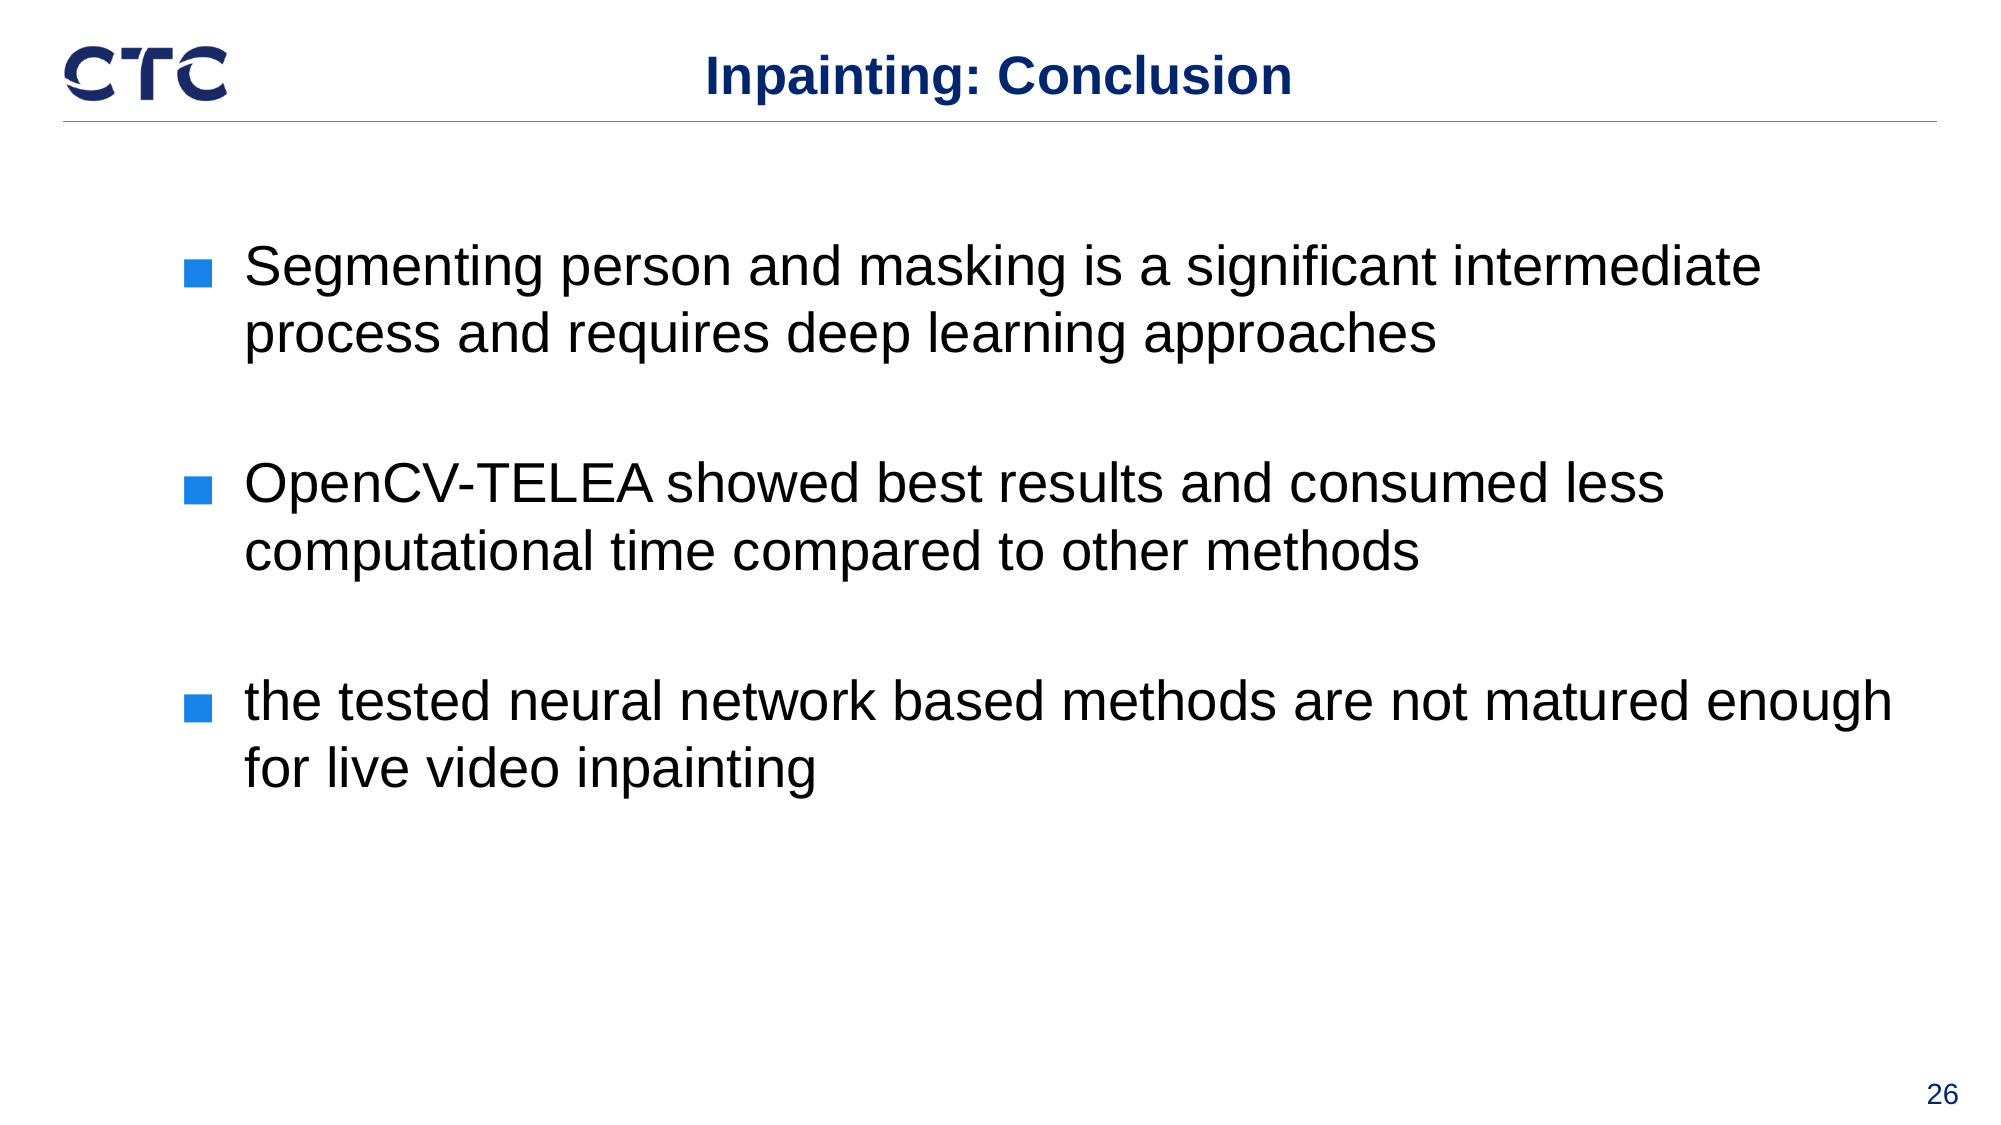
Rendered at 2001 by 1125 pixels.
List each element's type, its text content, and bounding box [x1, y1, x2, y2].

list Segmenting person and masking is a significant intermediate process and requires deep learning approaches OpenCV-TELEA showed best results and consumed less computational time compared to other methods the tested neural network based methods are not matured enough for live video inpainting [154, 221, 1940, 1021]
slide_number ‹#› [1911, 1060, 2000, 1125]
picture [62, 35, 196, 112]
title Inpainting: Conclusion [196, 23, 1804, 122]
